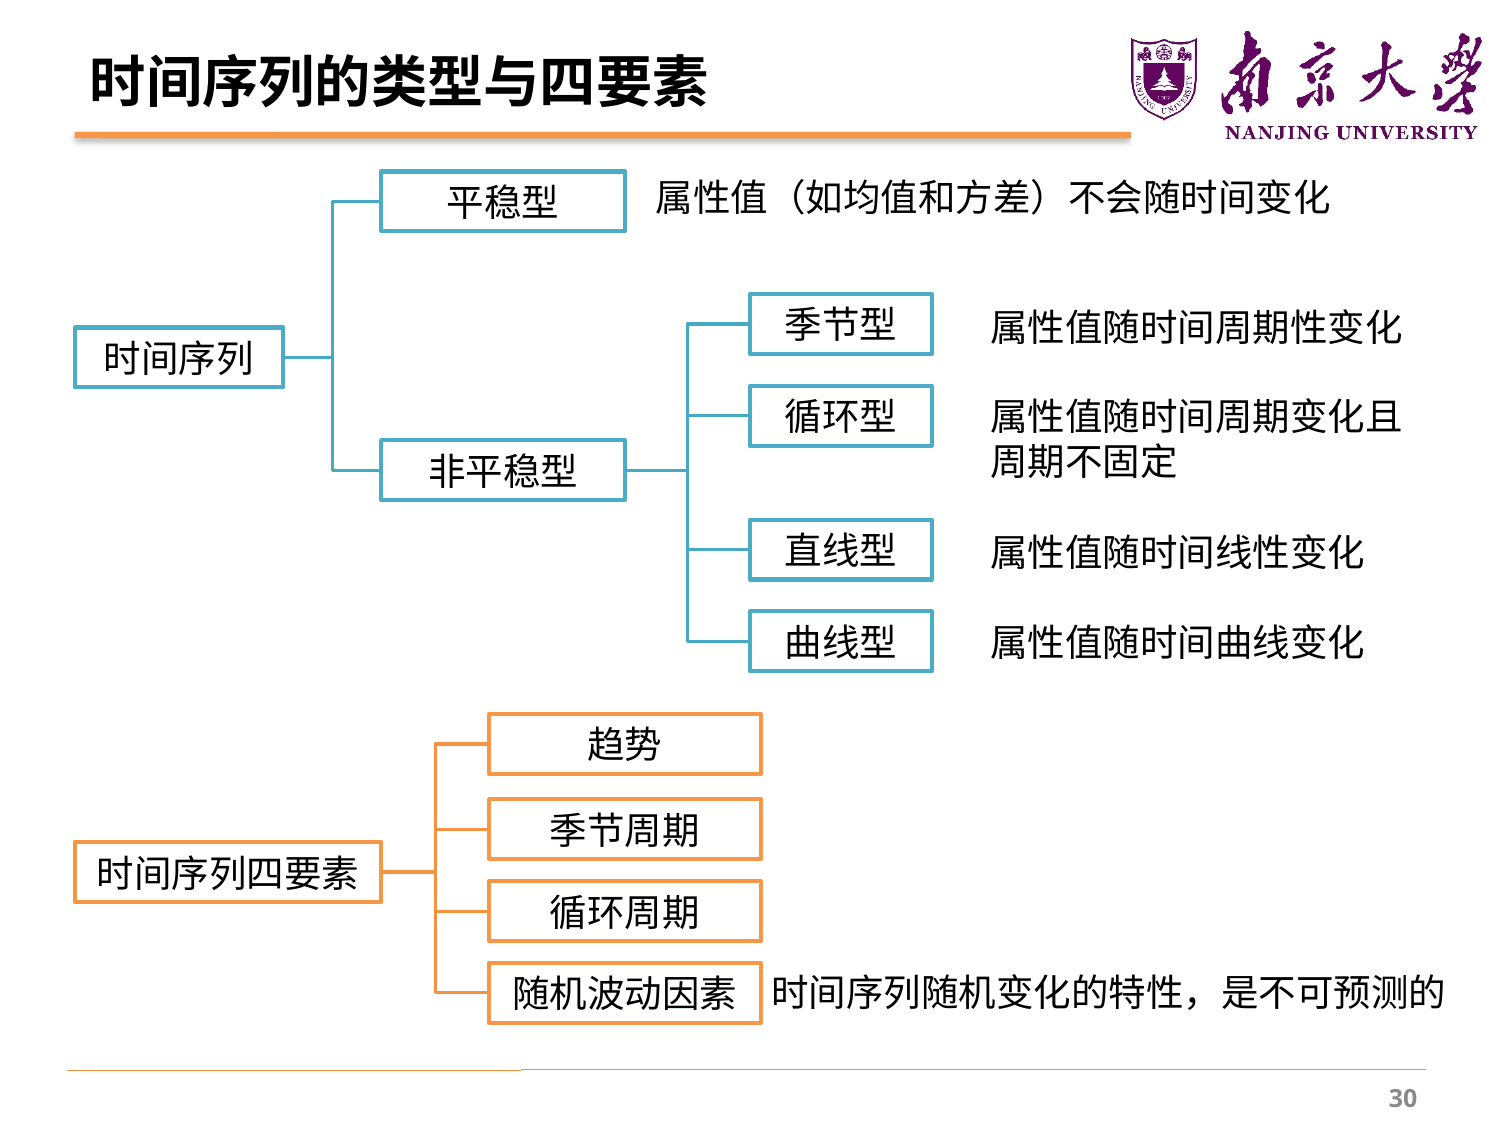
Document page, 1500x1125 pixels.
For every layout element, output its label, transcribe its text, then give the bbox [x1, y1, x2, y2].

text_box 季节周期 [493, 797, 763, 861]
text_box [380, 743, 490, 828]
text_box 循环周期 [493, 879, 763, 943]
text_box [380, 871, 490, 993]
text_box 时间序列随机变化的特性，是不可预测的 [756, 961, 1468, 1022]
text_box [624, 557, 751, 642]
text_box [624, 478, 751, 550]
title 时间序列的类型与四要素 [75, 39, 1132, 123]
text_box 季节型 [748, 292, 934, 356]
text_box 属性值（如均值和方差）不会随时间变化 [648, 166, 1425, 227]
text_box 时间序列四要素 [73, 840, 375, 904]
text_box 时间序列 [73, 325, 277, 389]
picture [1131, 31, 1482, 143]
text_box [380, 828, 490, 871]
text_box 属性值随时间周期性变化 [982, 296, 1425, 357]
text_box 平稳型 [379, 169, 627, 233]
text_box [282, 201, 382, 358]
text_box 非平稳型 [379, 438, 618, 502]
text_box 随机波动因素 [487, 961, 763, 1025]
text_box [624, 323, 751, 471]
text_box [282, 365, 382, 471]
text_box 循环型 [755, 384, 934, 448]
text_box 属性值随时间线性变化 [982, 521, 1425, 582]
text_box 直线型 [755, 518, 934, 582]
text_box 曲线型 [748, 609, 934, 673]
text_box 趋势 [487, 712, 763, 776]
text_box 属性值随时间曲线变化 [982, 611, 1425, 671]
slide_number 30 [1375, 1076, 1426, 1123]
text_box 属性值随时间周期变化且周期不固定 [982, 385, 1425, 491]
